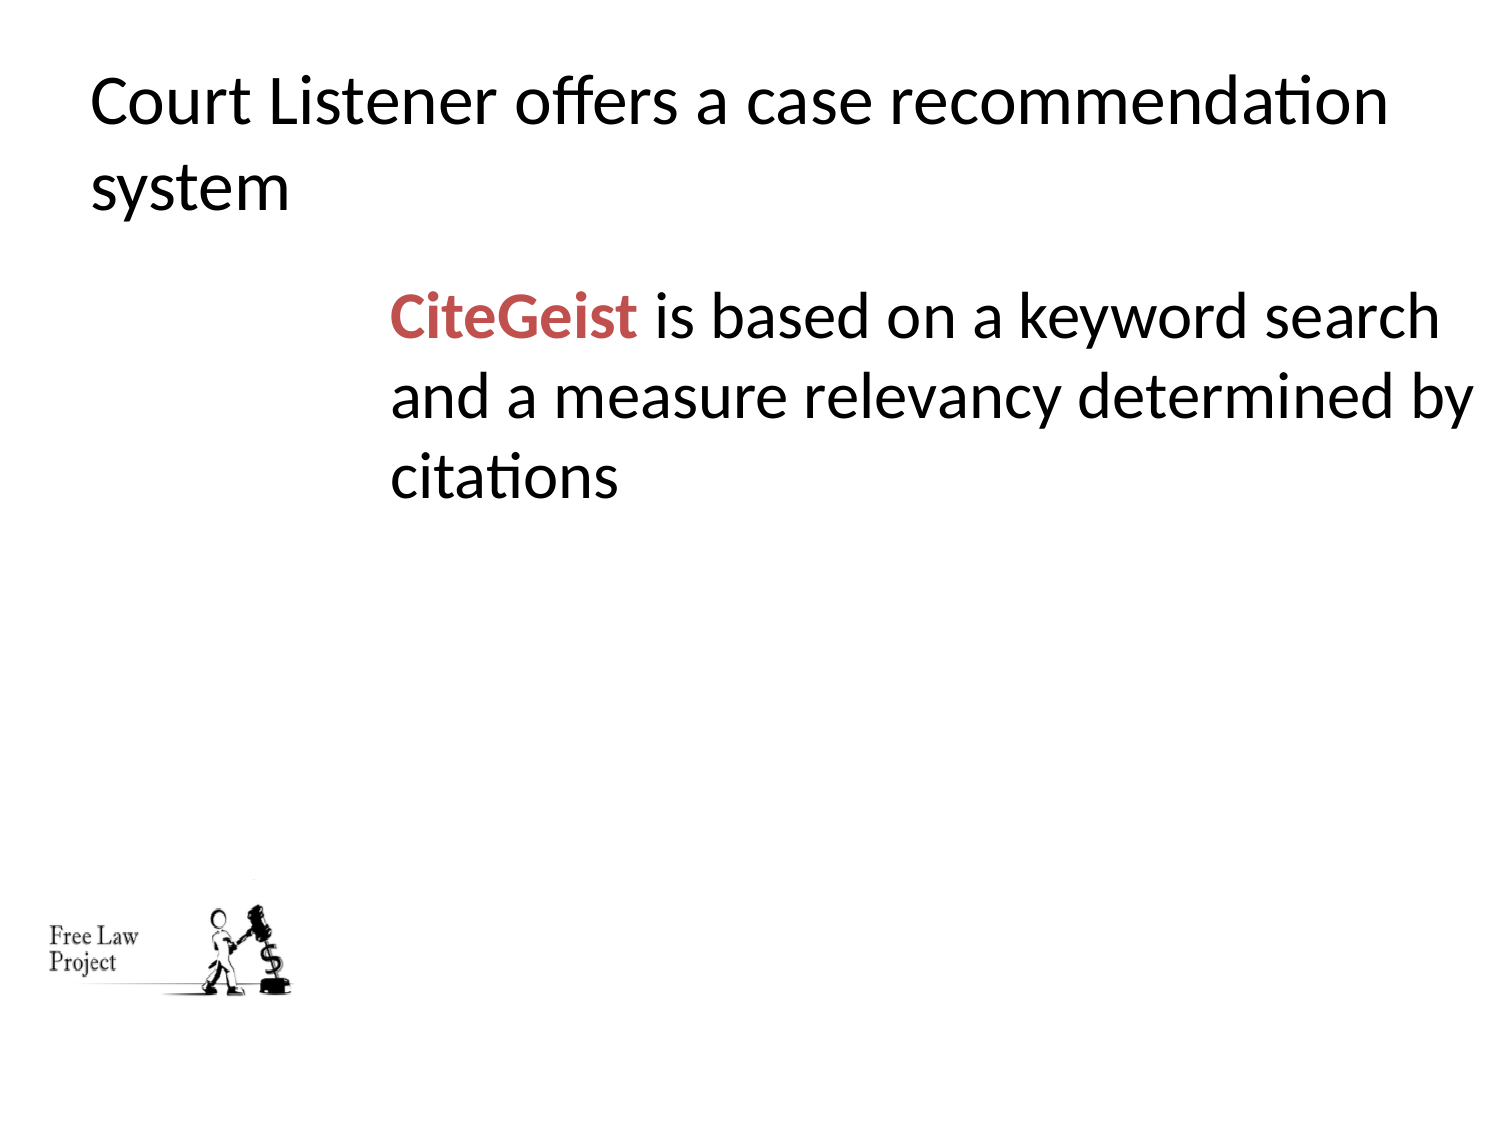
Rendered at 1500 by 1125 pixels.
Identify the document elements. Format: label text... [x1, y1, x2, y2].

title Court Listener offers a case recommendation system [75, 45, 1425, 233]
picture [29, 878, 317, 1008]
list CiteGeist is based on a keyword search and a measure relevancy determined by citations [375, 264, 1500, 1007]
